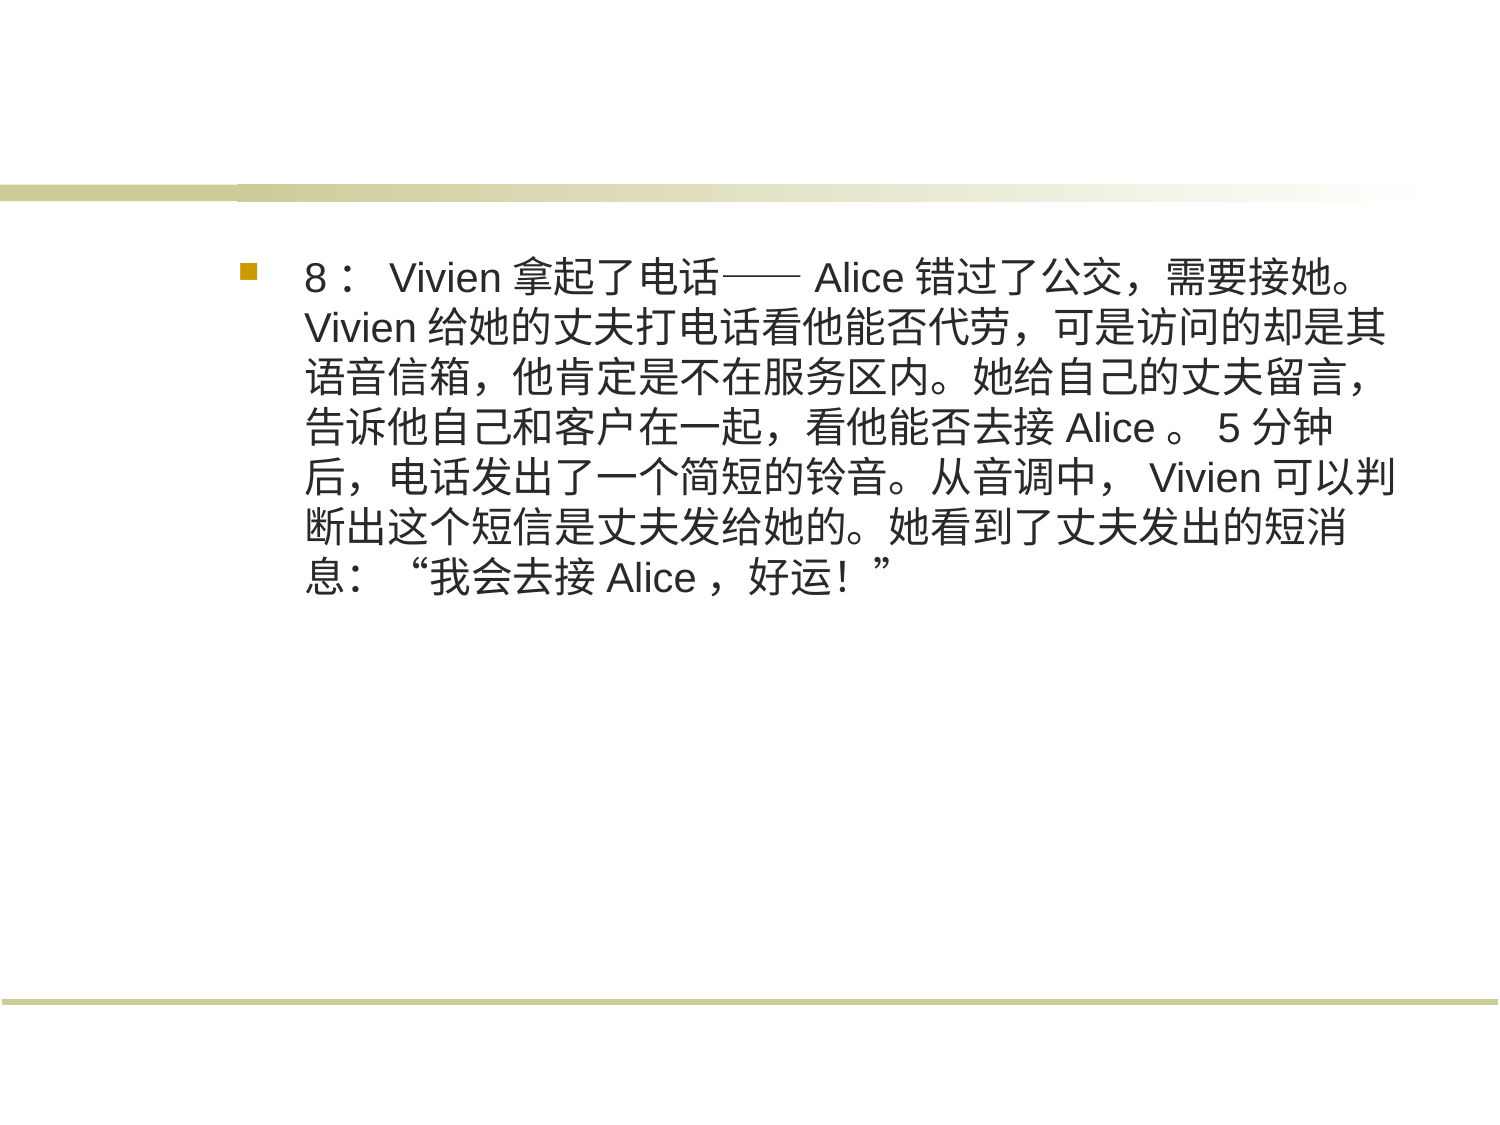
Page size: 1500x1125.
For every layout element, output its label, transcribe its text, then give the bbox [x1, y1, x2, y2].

picture [2, 999, 1498, 1005]
list 8：Vivien拿起了电话——Alice错过了公交，需要接她。Vivien给她的丈夫打电话看他能否代劳，可是访问的却是其语音信箱，他肯定是不在服务区内。她给自己的丈夫留言，告诉他自己和客户在一起，看他能否去接Alice。5分钟后，电话发出了一个简短的铃音。从音调中，Vivien可以判断出这个短信是丈夫发给她的。她看到了丈夫发出的短消息：“我会去接Alice，好运！” [76, 243, 1413, 965]
